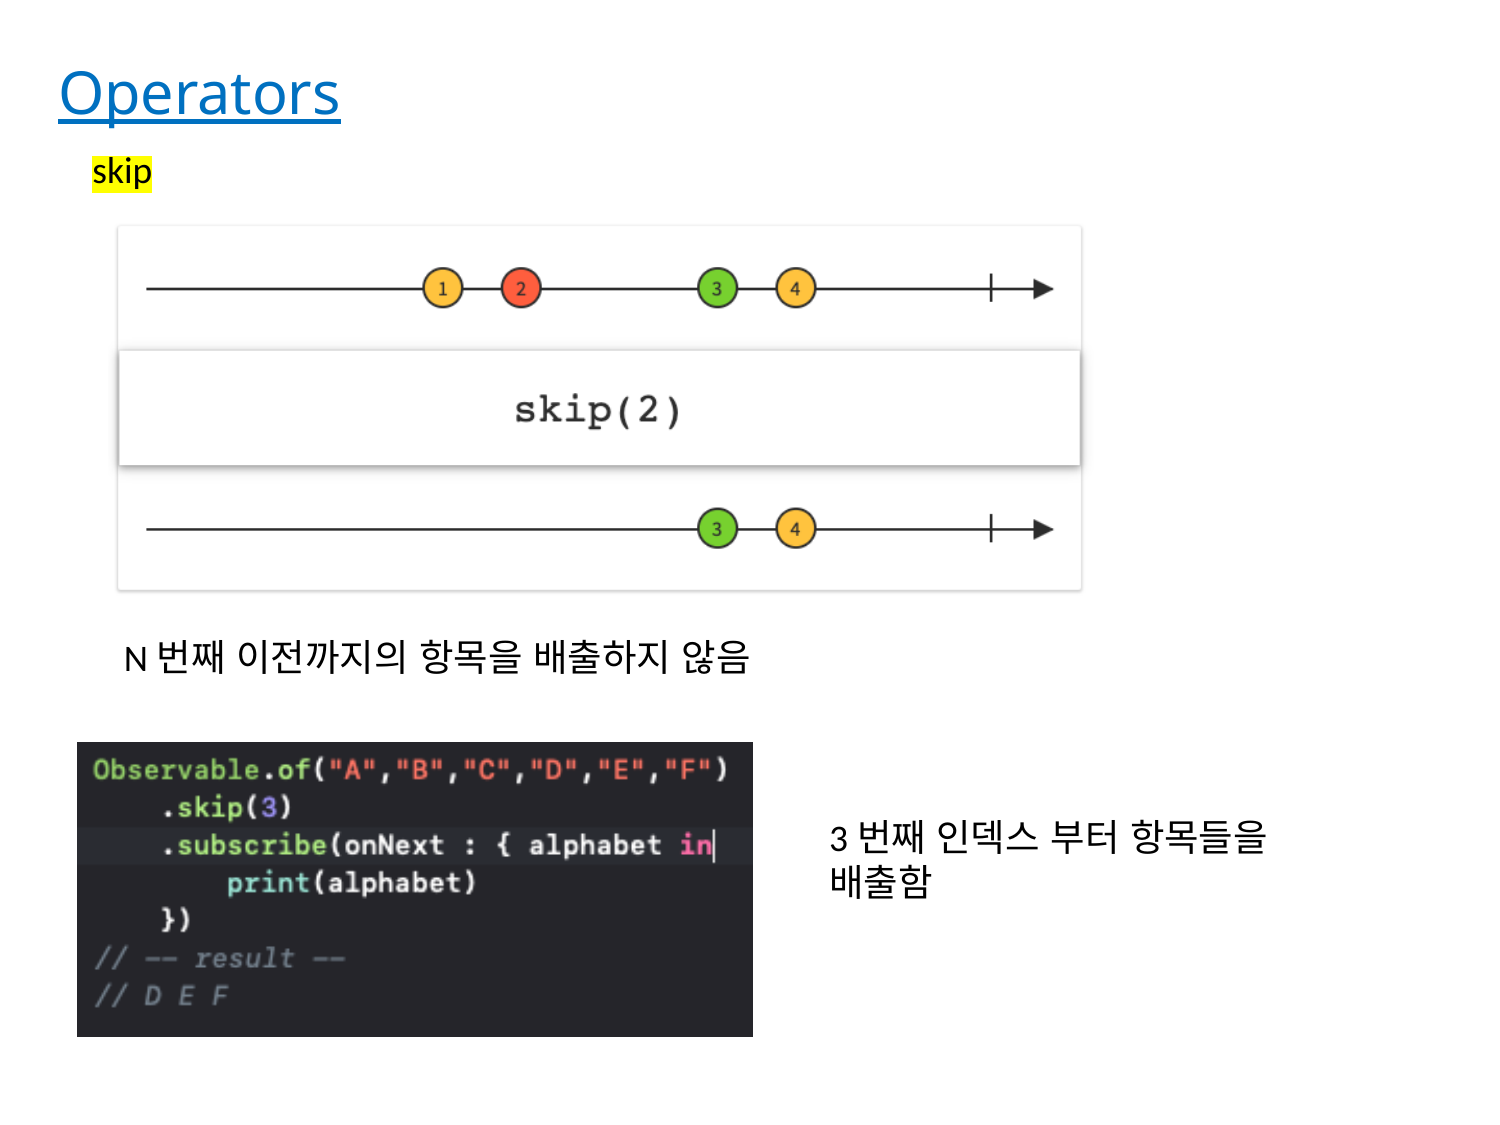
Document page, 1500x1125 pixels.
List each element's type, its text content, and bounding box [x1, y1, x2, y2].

text_box N번째 이전까지의 항목을 배출하지 않음 [108, 626, 1024, 687]
picture [108, 212, 1094, 608]
text_box skip [77, 139, 623, 199]
text_box 3번째 인덱스 부터 항목들을 배출함 [814, 806, 1354, 912]
text_box Operators [46, 37, 1408, 134]
picture [77, 742, 753, 1037]
